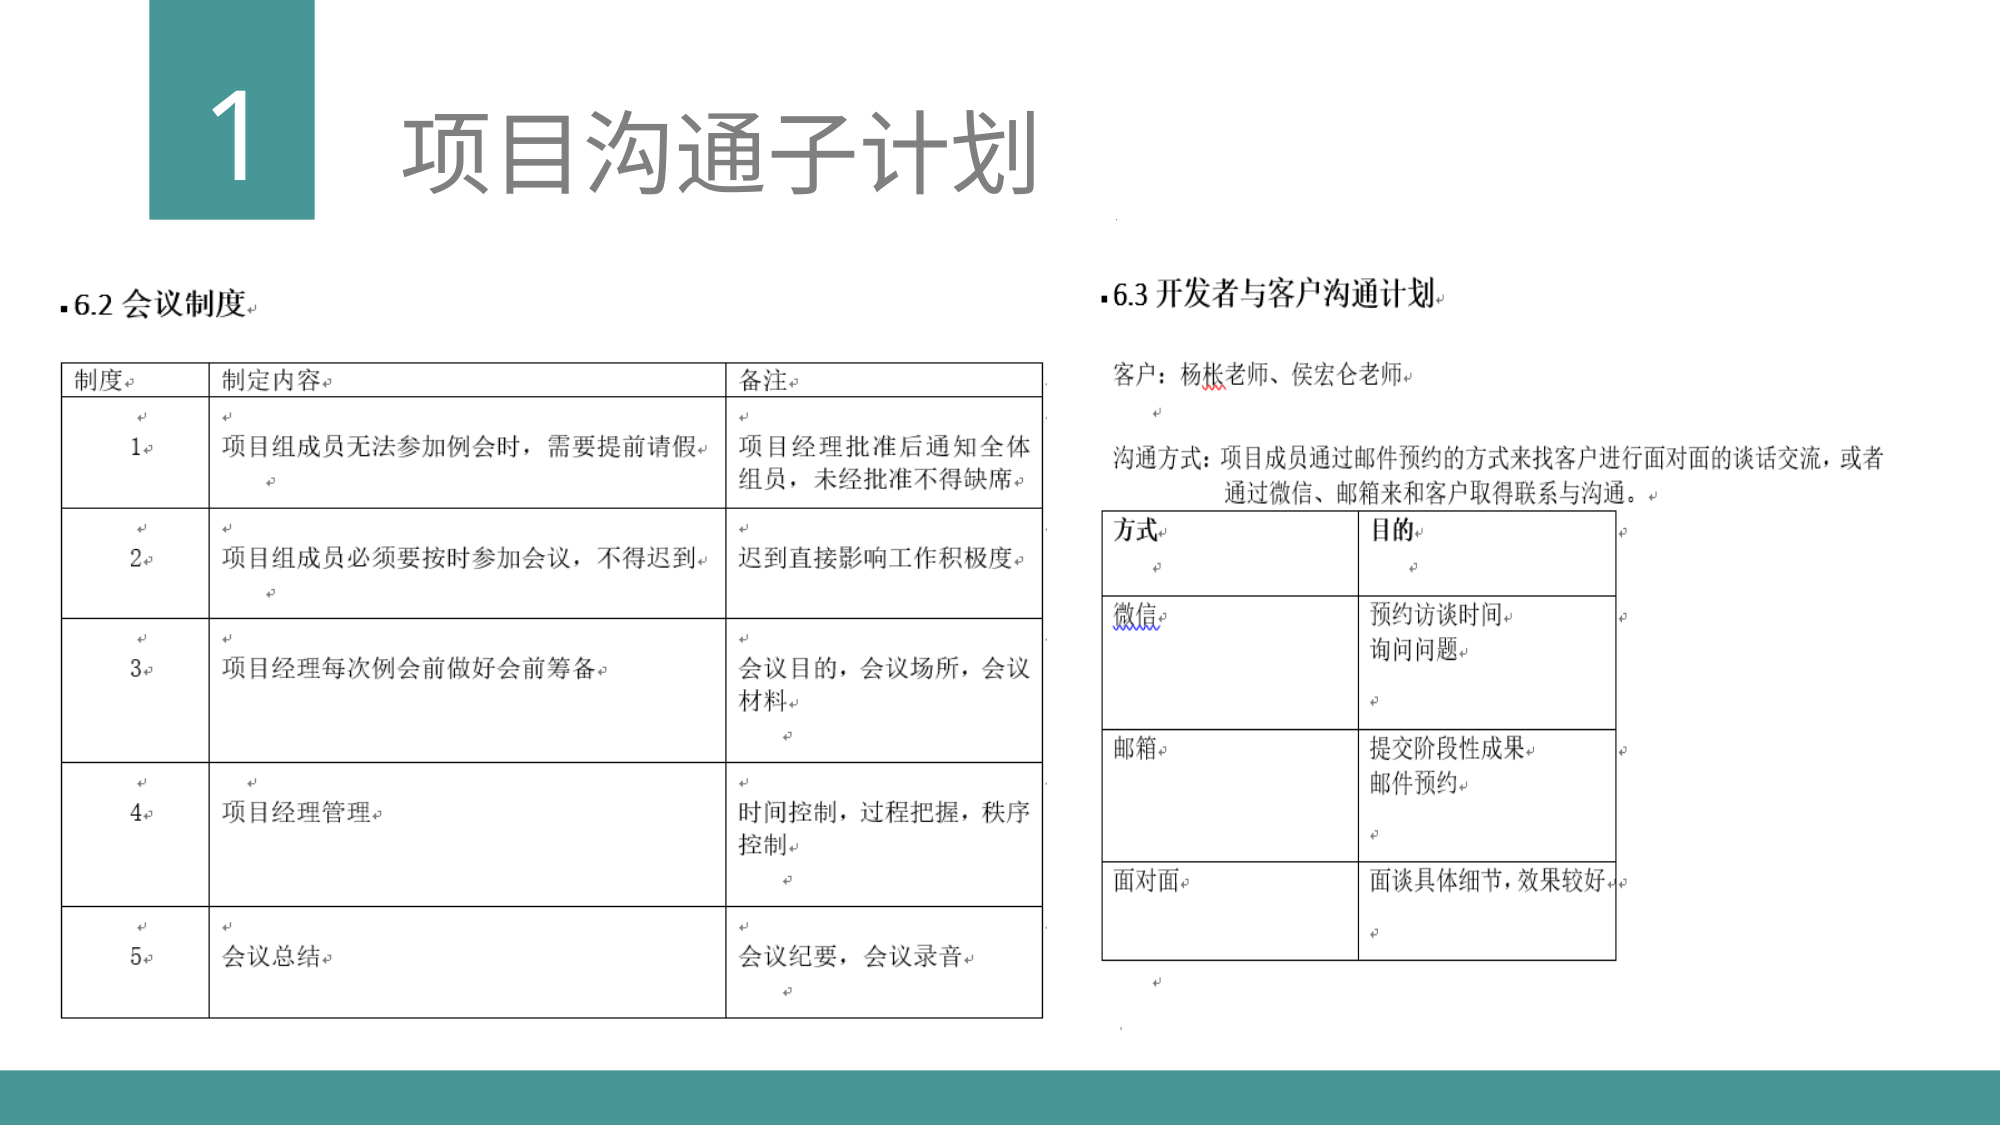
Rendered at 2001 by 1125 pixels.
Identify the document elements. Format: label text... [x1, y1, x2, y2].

text_box 1 [154, 48, 320, 213]
text_box [0, 1070, 2000, 1125]
text_box 项目沟通子计划 [385, 88, 1426, 214]
picture [31, 219, 1981, 1030]
text_box [149, 0, 315, 220]
